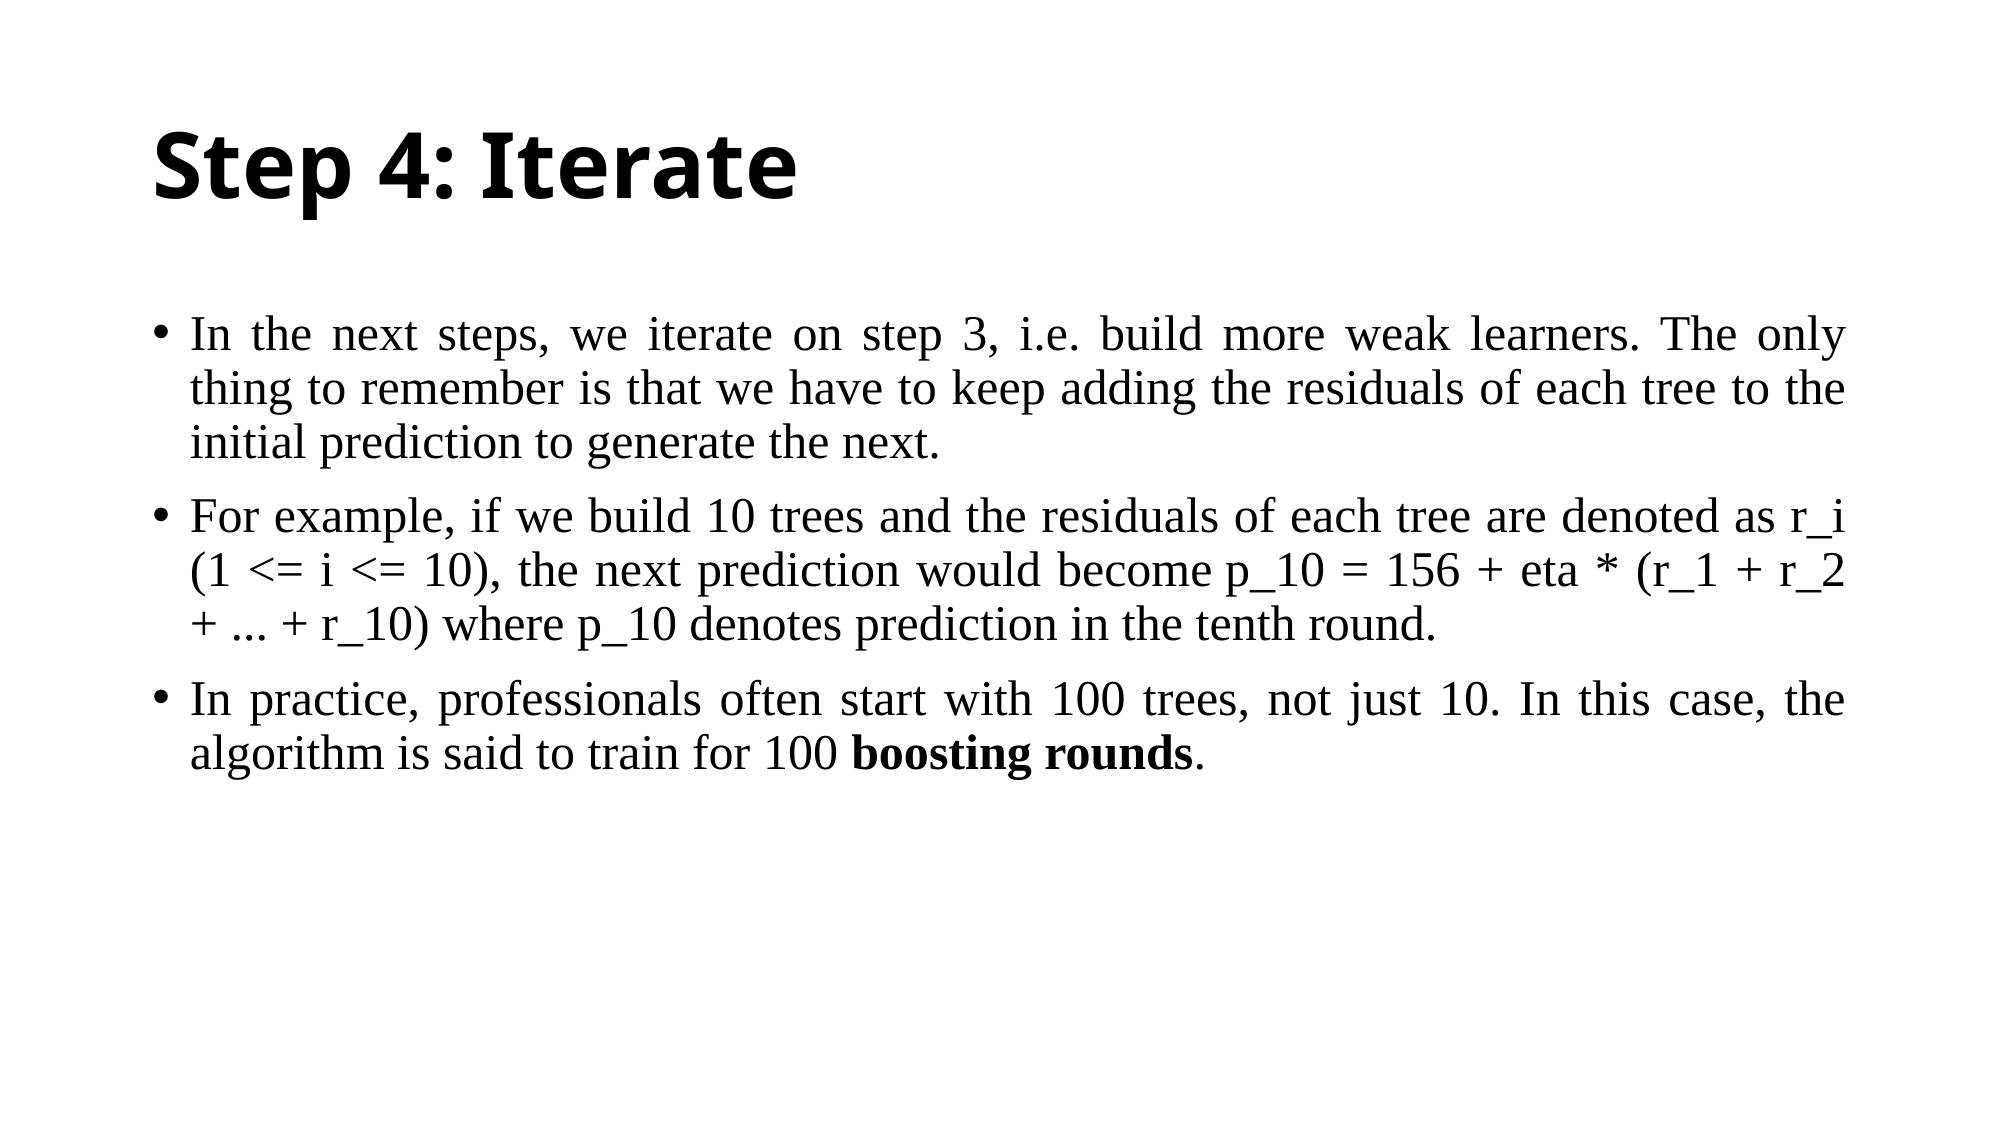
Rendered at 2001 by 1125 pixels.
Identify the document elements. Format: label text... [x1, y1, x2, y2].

list In the next steps, we iterate on step 3, i.e. build more weak learners. The only thing to remember is that we have to keep adding the residuals of each tree to the initial prediction to generate the next. For example, if we build 10 trees and the residuals of each tree are denoted as r_i (1 <= i <= 10), the next prediction would become p_10 = 156 + eta * (r_1 + r_2 + ... + r_10) where p_10 denotes prediction in the tenth round. In practice, professionals often start with 100 trees, not just 10. In this case, the algorithm is said to train for 100 boosting rounds. [137, 299, 1863, 1014]
title Step 4: Iterate [137, 59, 1863, 278]
